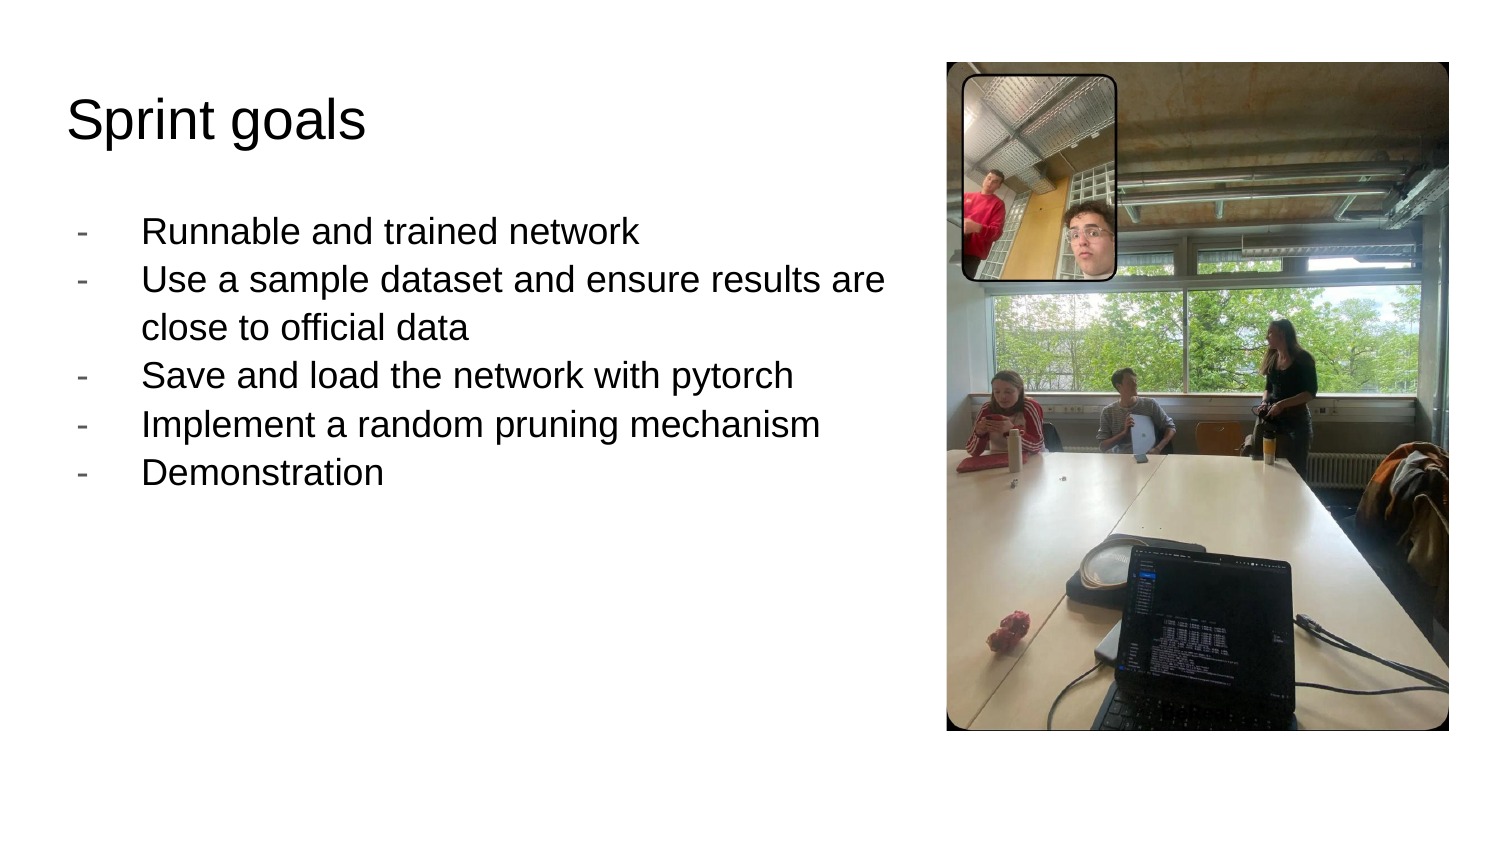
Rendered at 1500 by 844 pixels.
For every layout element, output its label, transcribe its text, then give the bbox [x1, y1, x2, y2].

list Runnable and trained network Use a sample dataset and ensure results are close to official data Save and load the network with pytorch Implement a random pruning mechanism Demonstration [51, 189, 968, 750]
picture [946, 62, 1450, 731]
title Sprint goals [51, 72, 941, 167]
